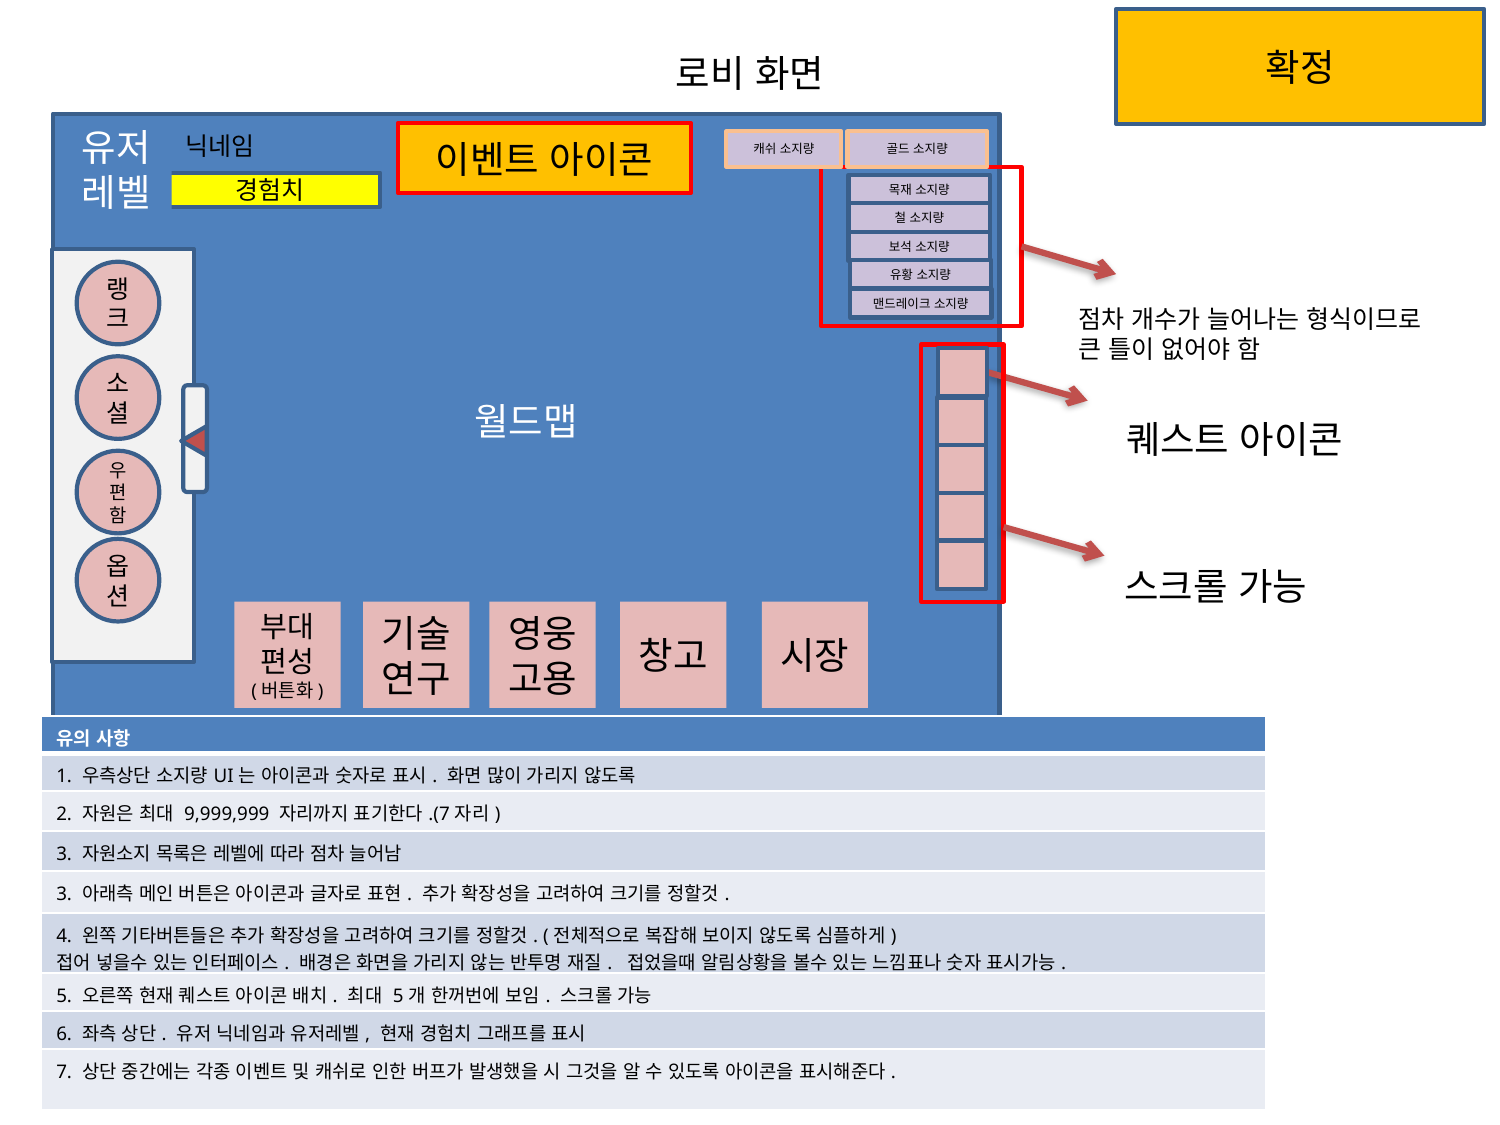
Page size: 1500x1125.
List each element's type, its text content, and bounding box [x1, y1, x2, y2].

table_cell 1. 우측상단 소지량UI는 아이콘과 숫자로 표시. 화면 많이 가리지 않도록 [42, 756, 1265, 790]
text_box [997, 560, 1006, 604]
table_cell 7. 상단 중간에는 각종 이벤트 및 캐쉬로 인한 버프가 발생했을 시 그것을 알 수 있도록 아이콘을 표시해준다. [42, 1050, 1265, 1109]
table_cell 5. 오른쪽 현재 퀘스트 아이콘 배치. 최대 5개 한꺼번에 보임. 스크롤 가능 [42, 974, 1265, 1010]
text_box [1021, 246, 1117, 275]
text_box 확정 [1114, 7, 1486, 126]
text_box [997, 371, 1088, 401]
text_box 스크롤 가능 [1109, 555, 1323, 616]
text_box [997, 165, 1024, 328]
table_cell 3. 자원소지 목록은 레벨에 따라 점차 늘어남 [42, 832, 1265, 870]
text_box 월드맵 [51, 112, 1002, 165]
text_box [1003, 526, 1105, 556]
text_box 로비 화면 [660, 42, 840, 103]
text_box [51, 119, 992, 709]
table_cell 6. 좌측 상단. 유저 닉네임과 유저레벨, 현재 경험치 그래프를 표시 [42, 1012, 1265, 1048]
text_box 점차 개수가 늘어나는 형식이므로 큰 틀이 없어야 함 [1064, 295, 1437, 371]
table_cell 3. 아래측 메인 버튼은 아이콘과 글자로 표현. 추가 확장성을 고려하여 크기를 정할것. [42, 872, 1265, 912]
text_box 월드맵 [997, 328, 1002, 342]
table_cell 2. 자원은 최대 9,999,999 자리까지 표기한다.(7자리) [42, 792, 1265, 830]
text_box [997, 409, 1006, 527]
text_box [997, 342, 1006, 370]
table_header 유의 사항 [42, 717, 1265, 751]
text_box 월드맵 [995, 604, 1002, 715]
text_box 퀘스트 아이콘 [1111, 408, 1359, 469]
table_cell 4. 왼쪽 기타버튼들은 추가 확장성을 고려하여 크기를 정할것. (전체적으로 복잡해 보이지 않도록 심플하게) 접어 넣을수 있는 인터페이스. 배경은 화면을 가리지 않는 반투명 재질. 접었을때 알림상황을 볼수 있는 느낌표나 숫자 표시가능. [42, 914, 1265, 972]
